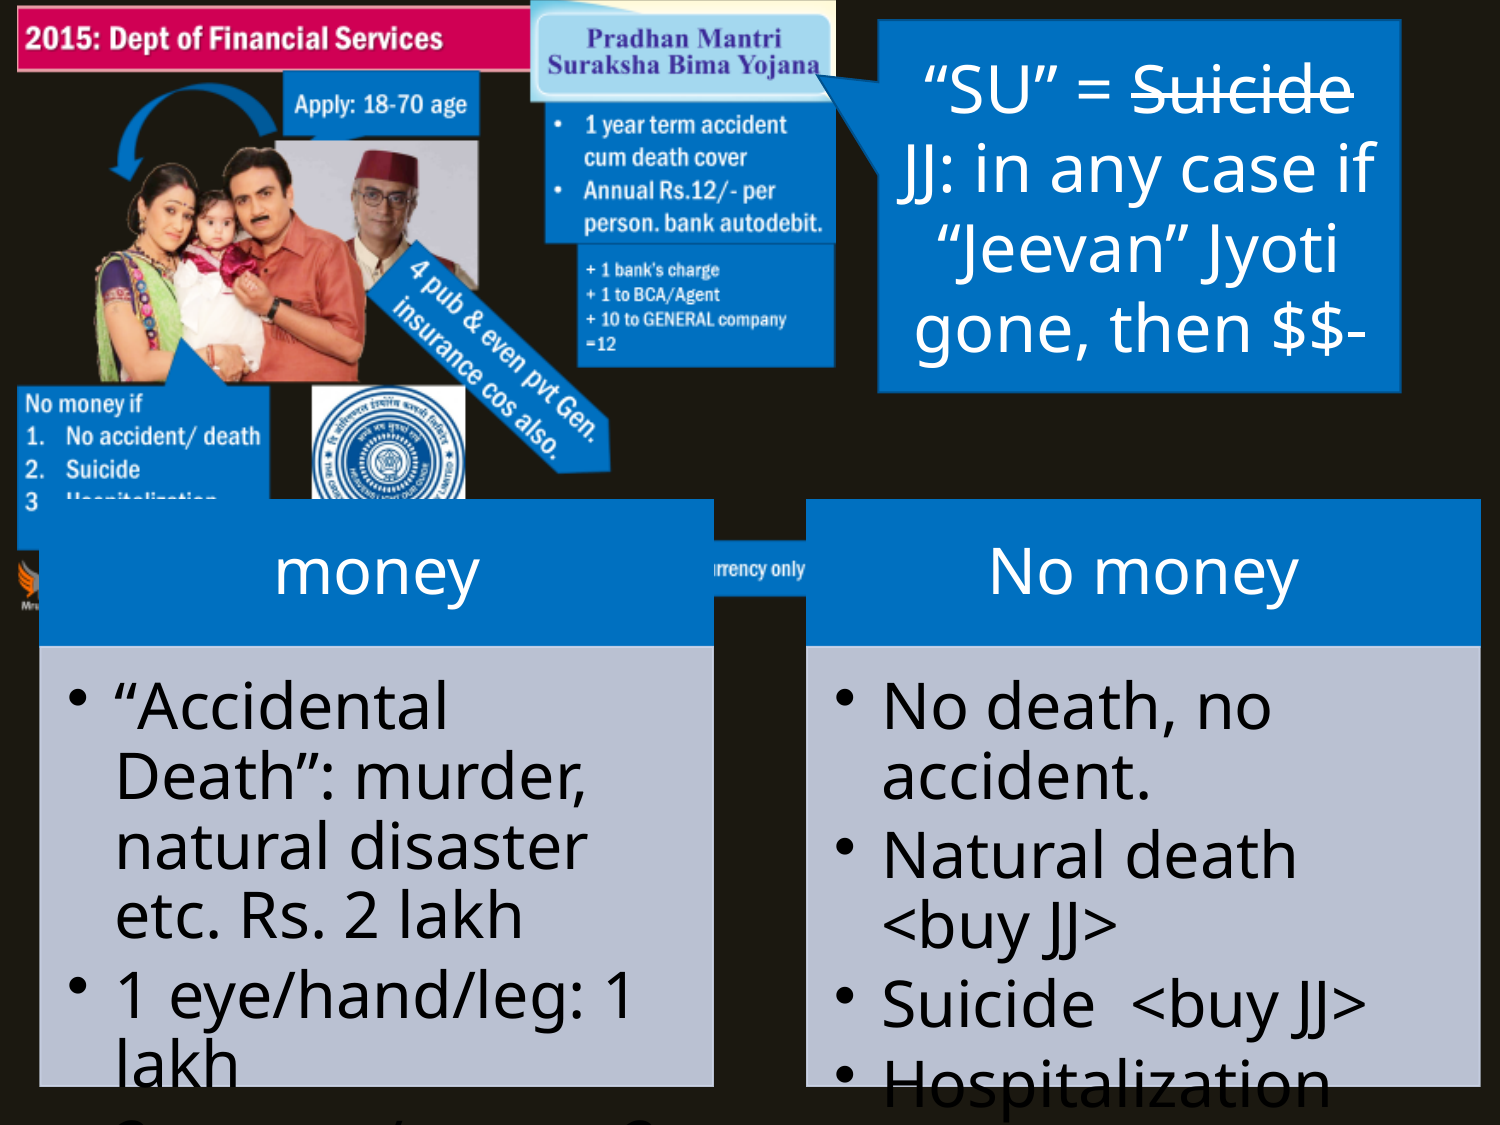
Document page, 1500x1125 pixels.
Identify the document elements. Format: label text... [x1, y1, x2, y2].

picture [17, 0, 836, 614]
text_box “SU” = Suicide JJ: in any case if “Jeevan” Jyoti gone, then $$ [836, 19, 1402, 394]
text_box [40, 477, 1480, 1110]
